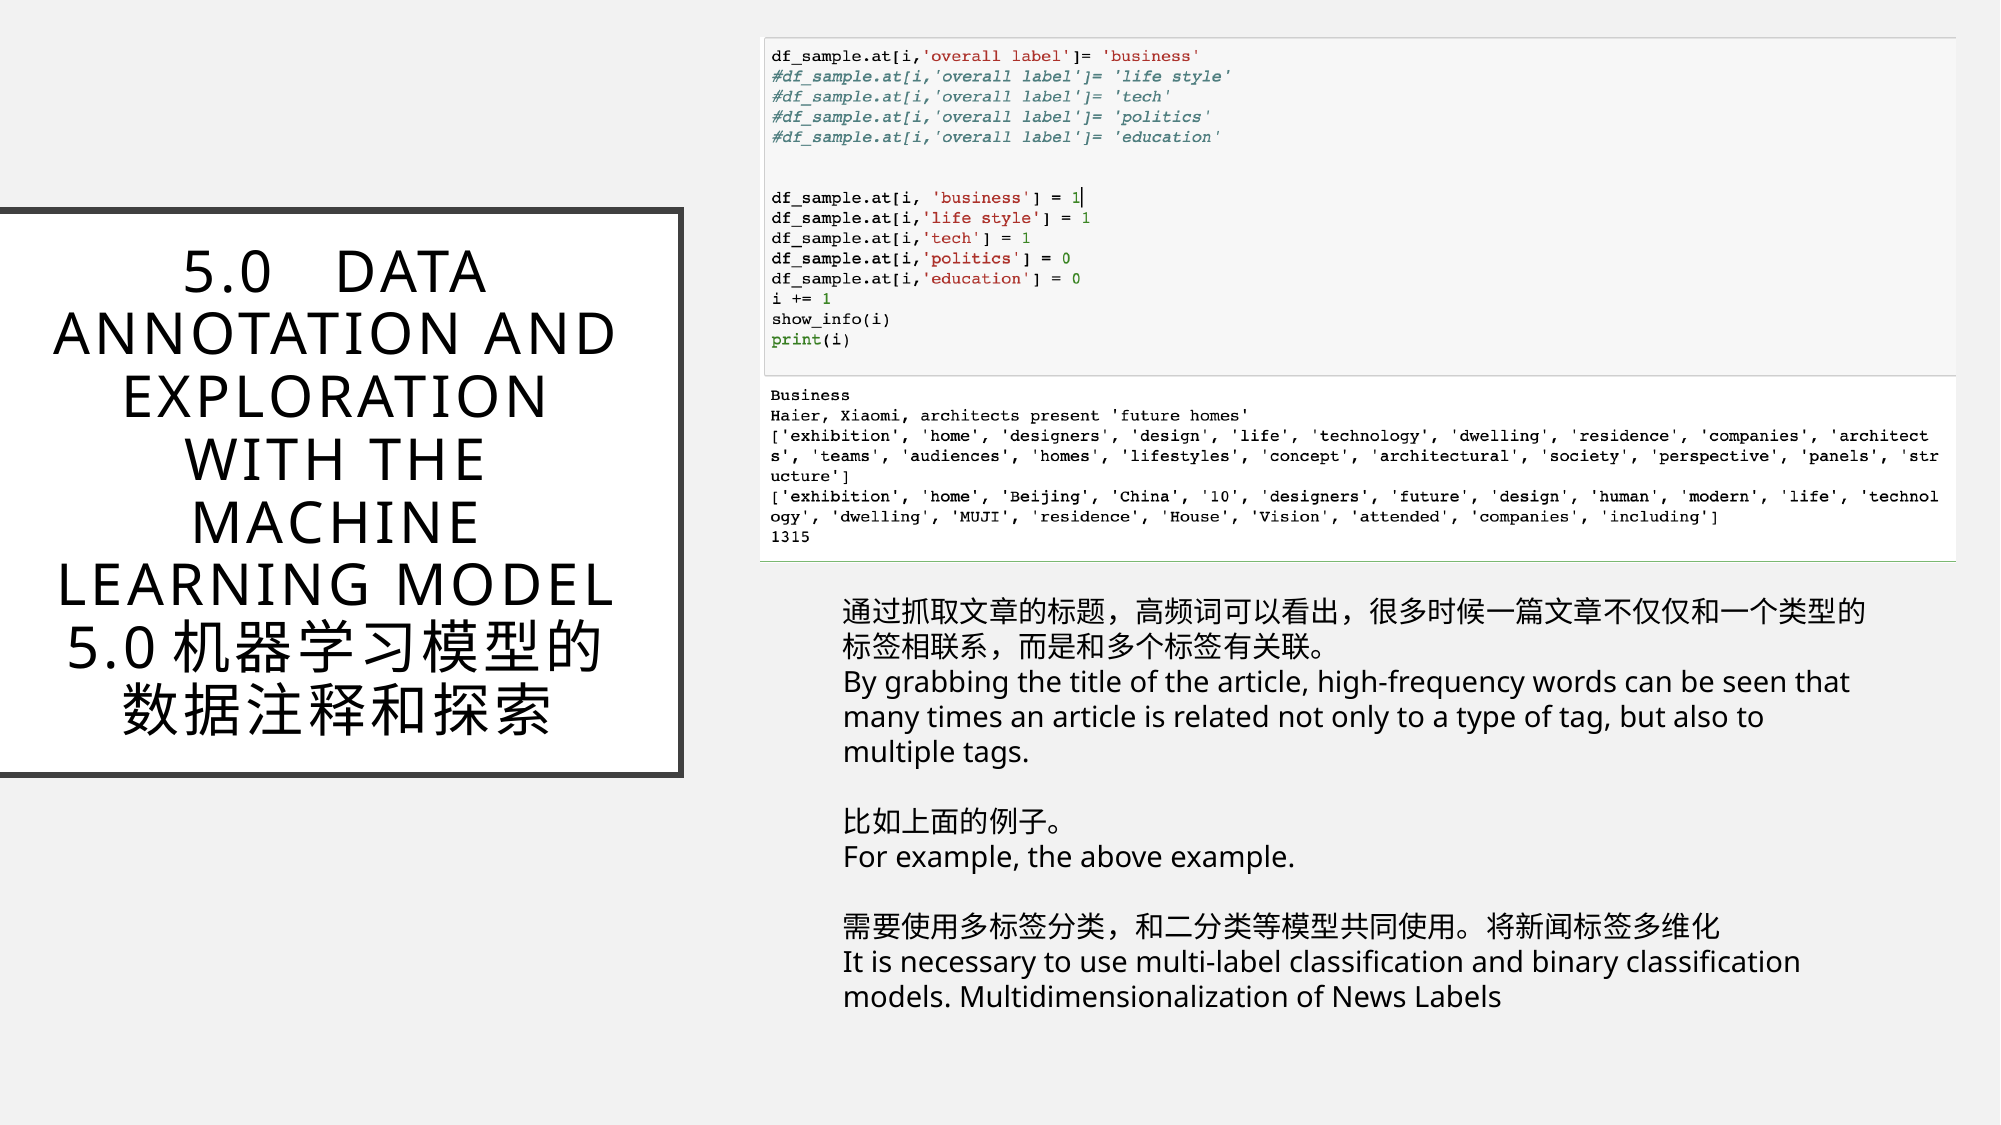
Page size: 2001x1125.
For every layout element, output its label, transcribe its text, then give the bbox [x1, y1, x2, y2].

picture [760, 37, 1956, 563]
title 5.0 Data annotation and exploration with the machine learning model 5.0机器学习模型的数据注释和探索 [0, 207, 684, 778]
text_box 通过抓取文章的标题，高频词可以看出，很多时候一篇文章不仅仅和一个类型的标签相联系，而是和多个标签有关联。 By grabbing the title of the article, high-frequency words can be seen that many times an article is related not only to a type of tag, but also to multiple tags. 比如上面的例子。 For example, the above example. 需要使用多标签分类，和二分类等模型共同使用。将新闻标签多维化 It is necessary to use multi-label classification and binary classification models. Multidimensionalization of News Labels [828, 586, 1888, 1021]
